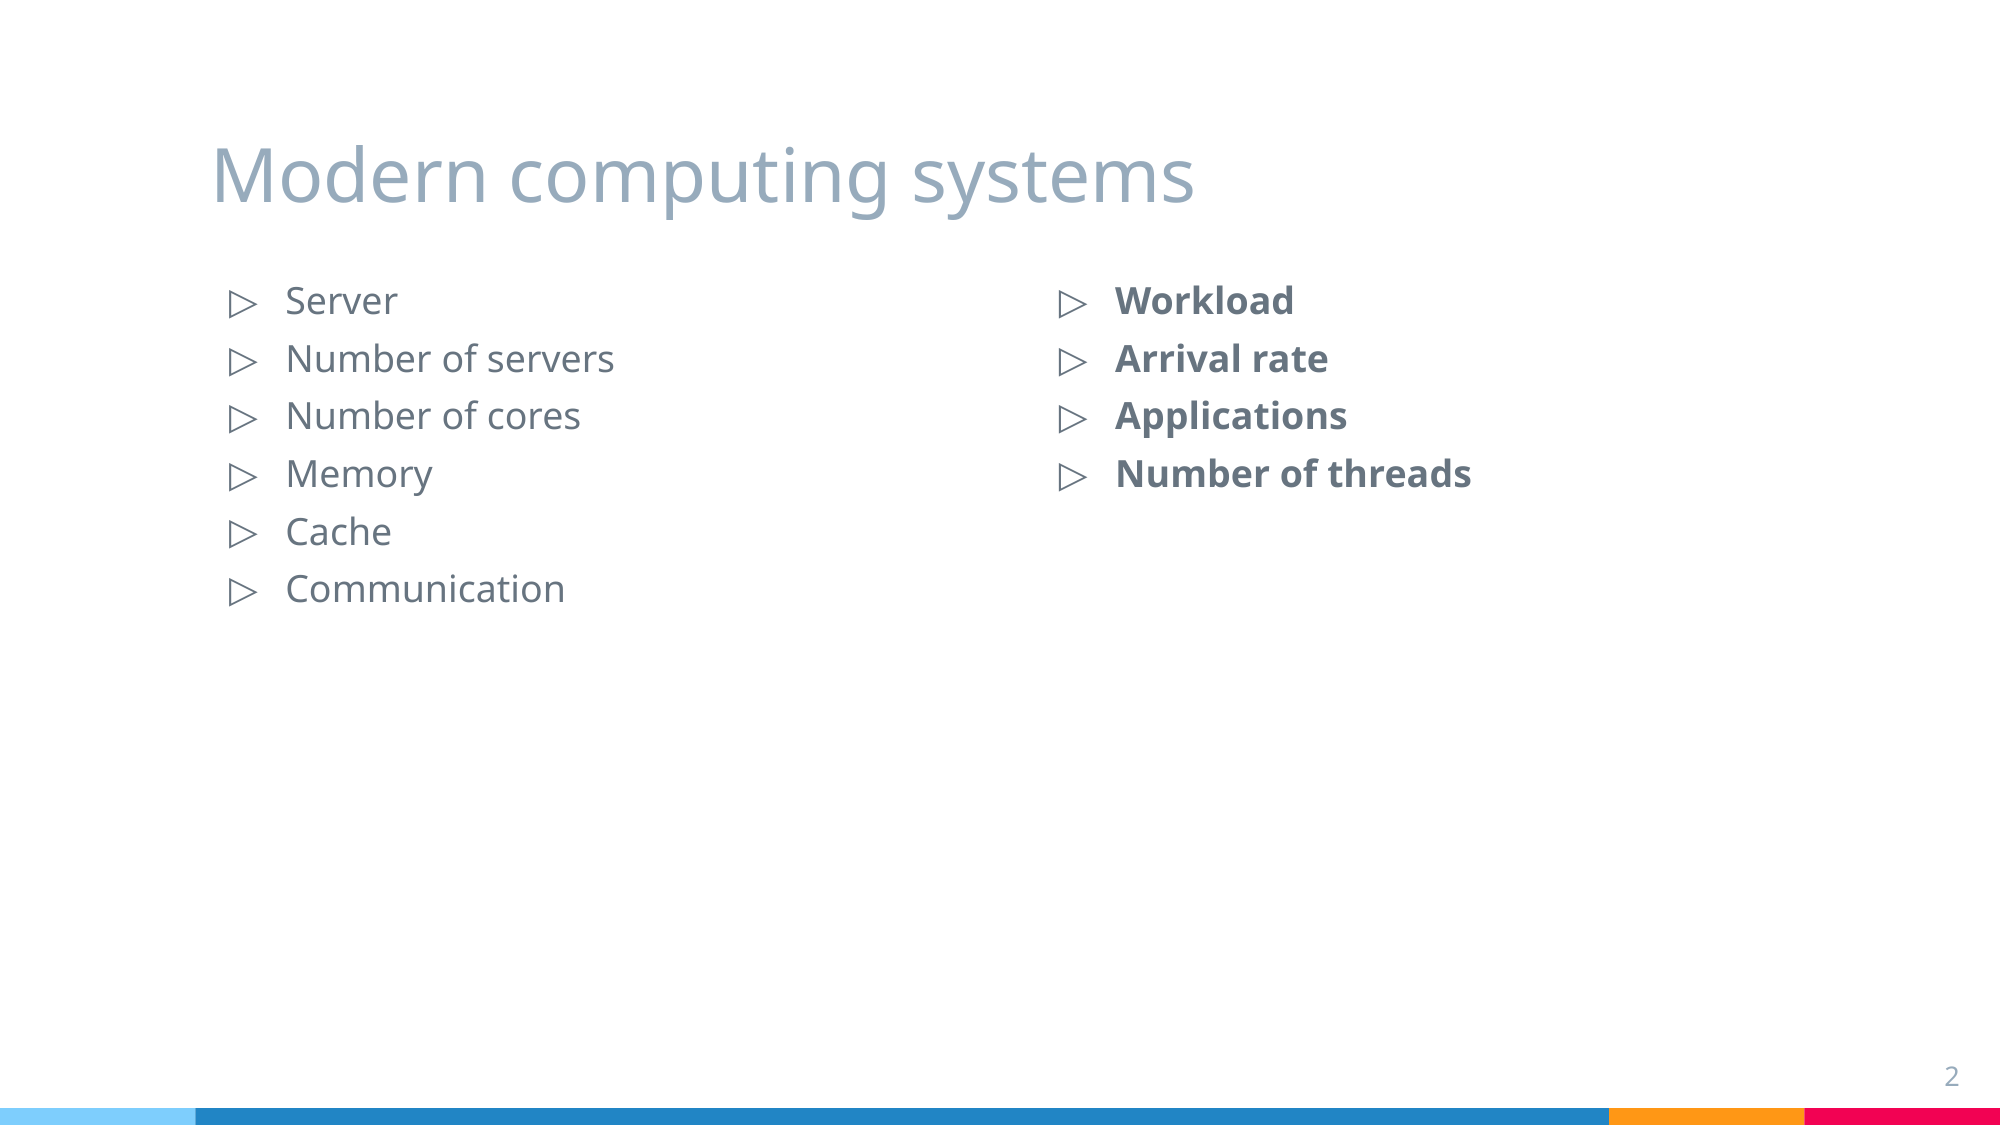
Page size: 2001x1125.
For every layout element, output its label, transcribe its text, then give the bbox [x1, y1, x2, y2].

slide_number 2 [1854, 1043, 1975, 1113]
list Server Number of servers Number of cores Memory Cache Communication [195, 262, 882, 1078]
text_box Workload Arrival rate Applications Number of threads [1025, 262, 1712, 1078]
title Modern computing systems [195, 45, 1609, 233]
